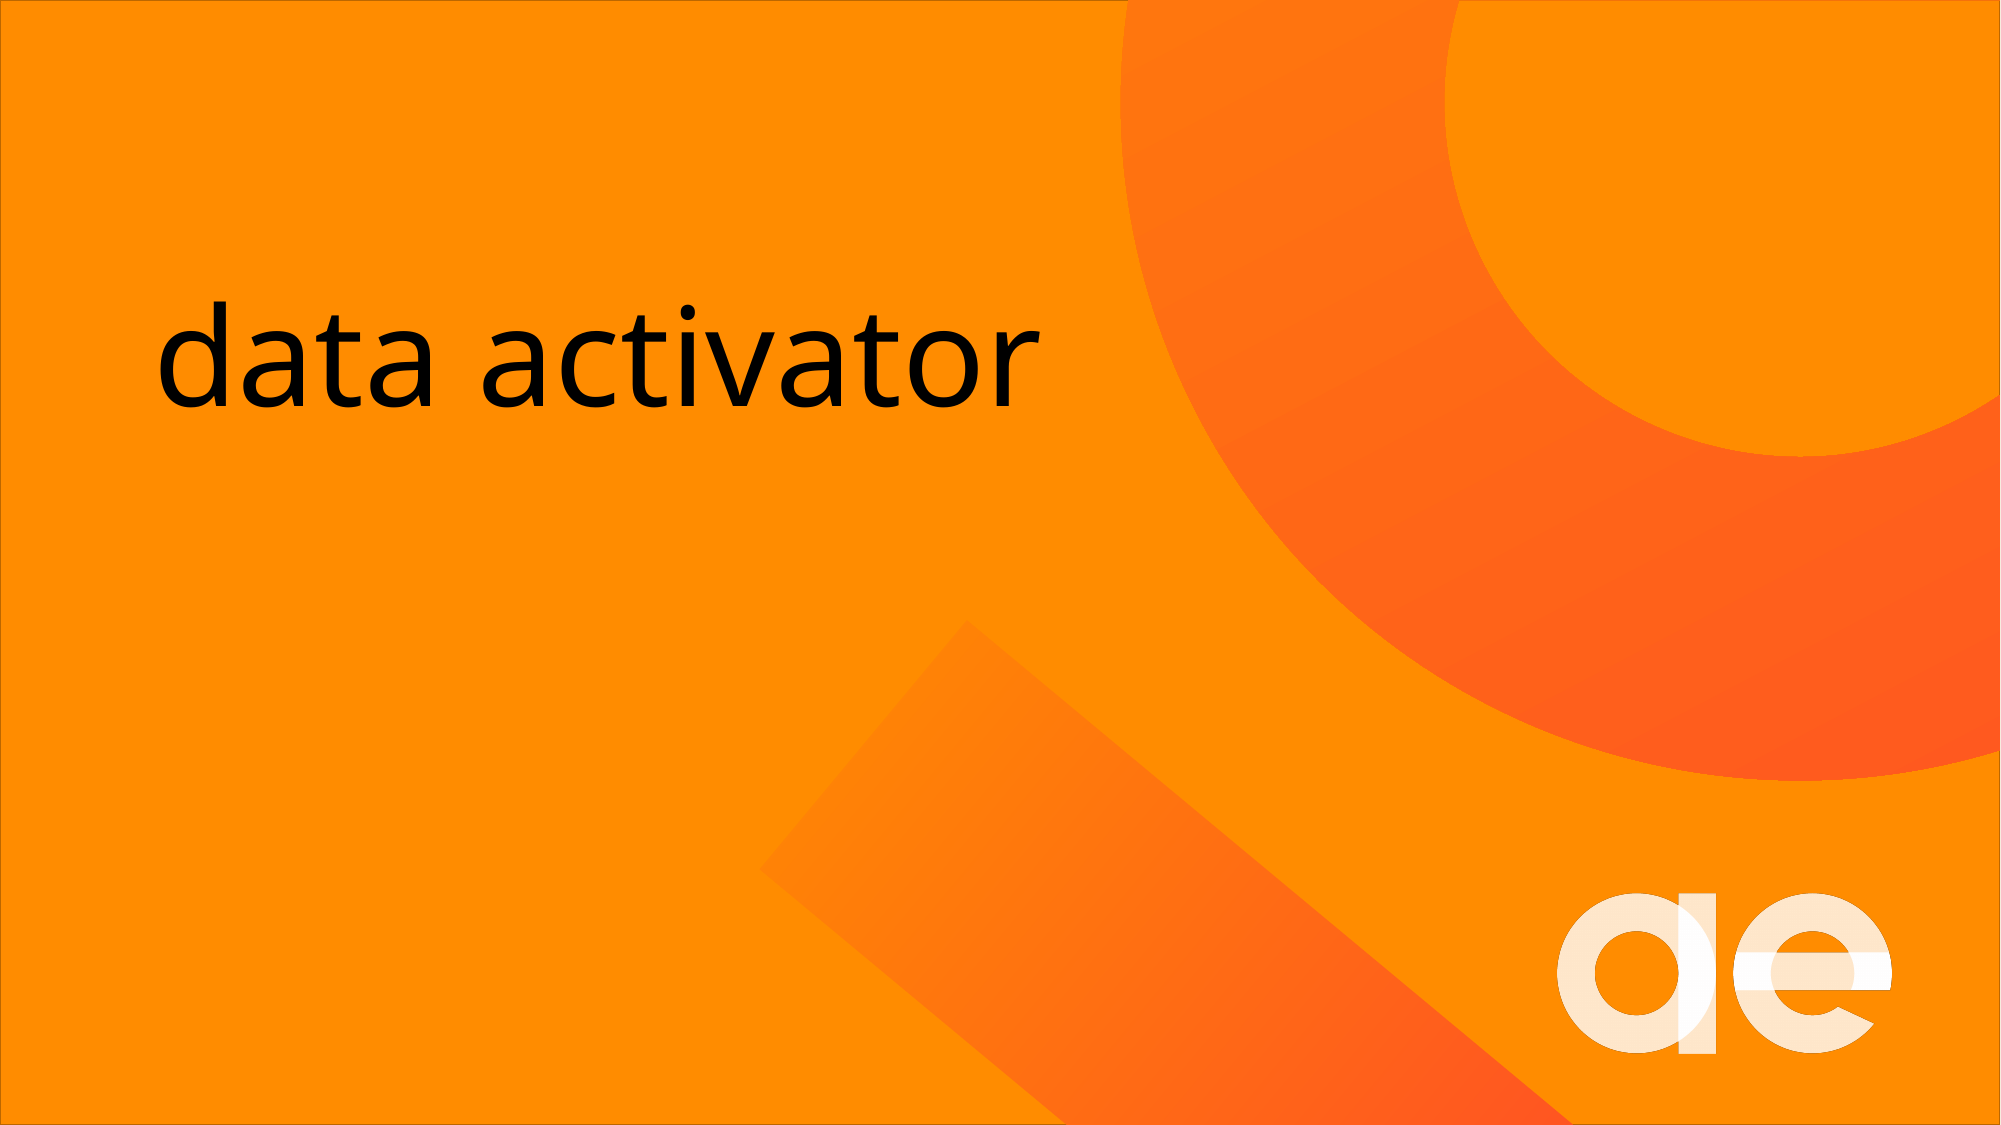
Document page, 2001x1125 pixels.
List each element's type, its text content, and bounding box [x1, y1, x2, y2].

picture [1557, 893, 1892, 1054]
title data activator [138, 131, 1556, 444]
